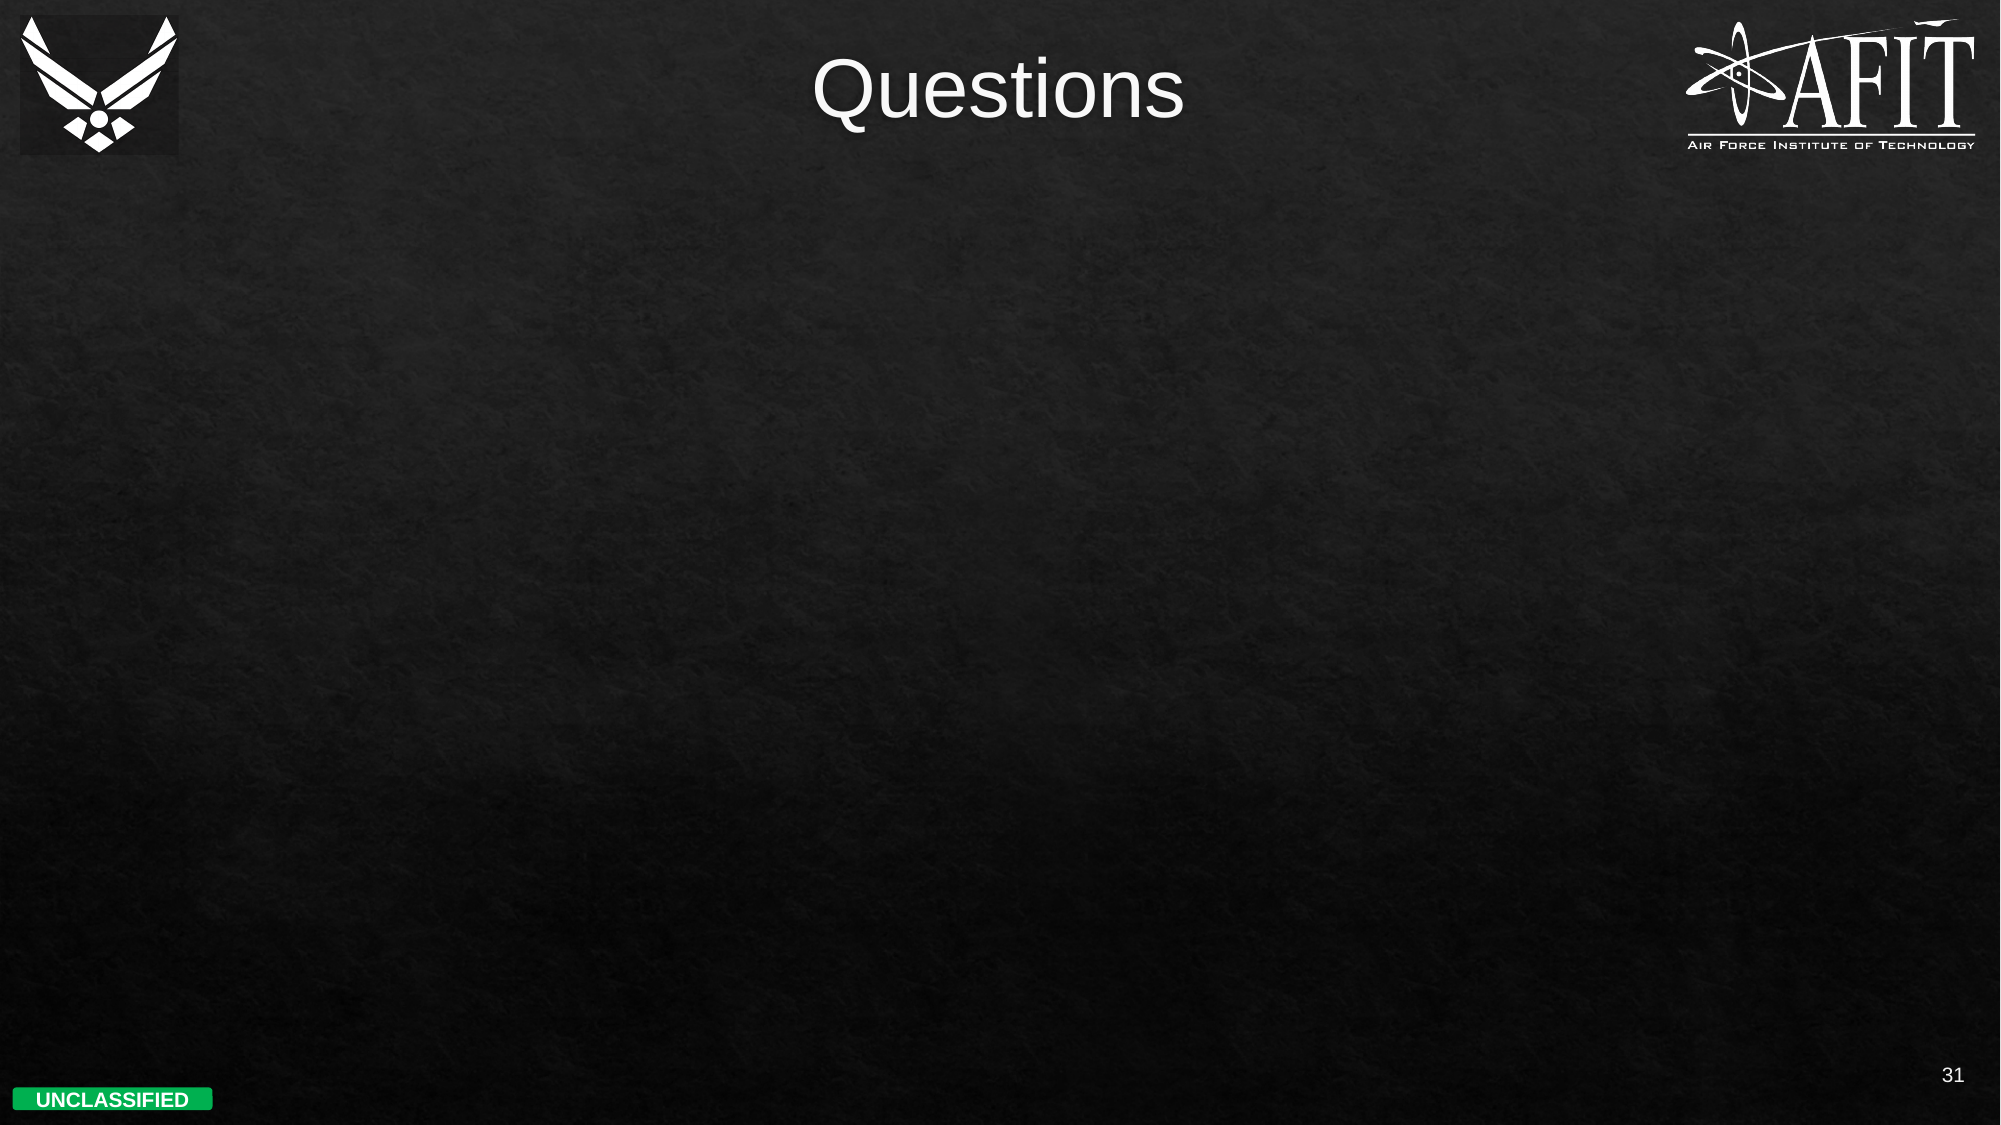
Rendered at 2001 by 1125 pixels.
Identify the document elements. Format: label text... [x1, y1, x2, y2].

picture [1849, 15, 1980, 155]
title Questions [149, 4, 1849, 164]
picture [20, 15, 149, 155]
slide_number 31 [1856, 1044, 1980, 1105]
